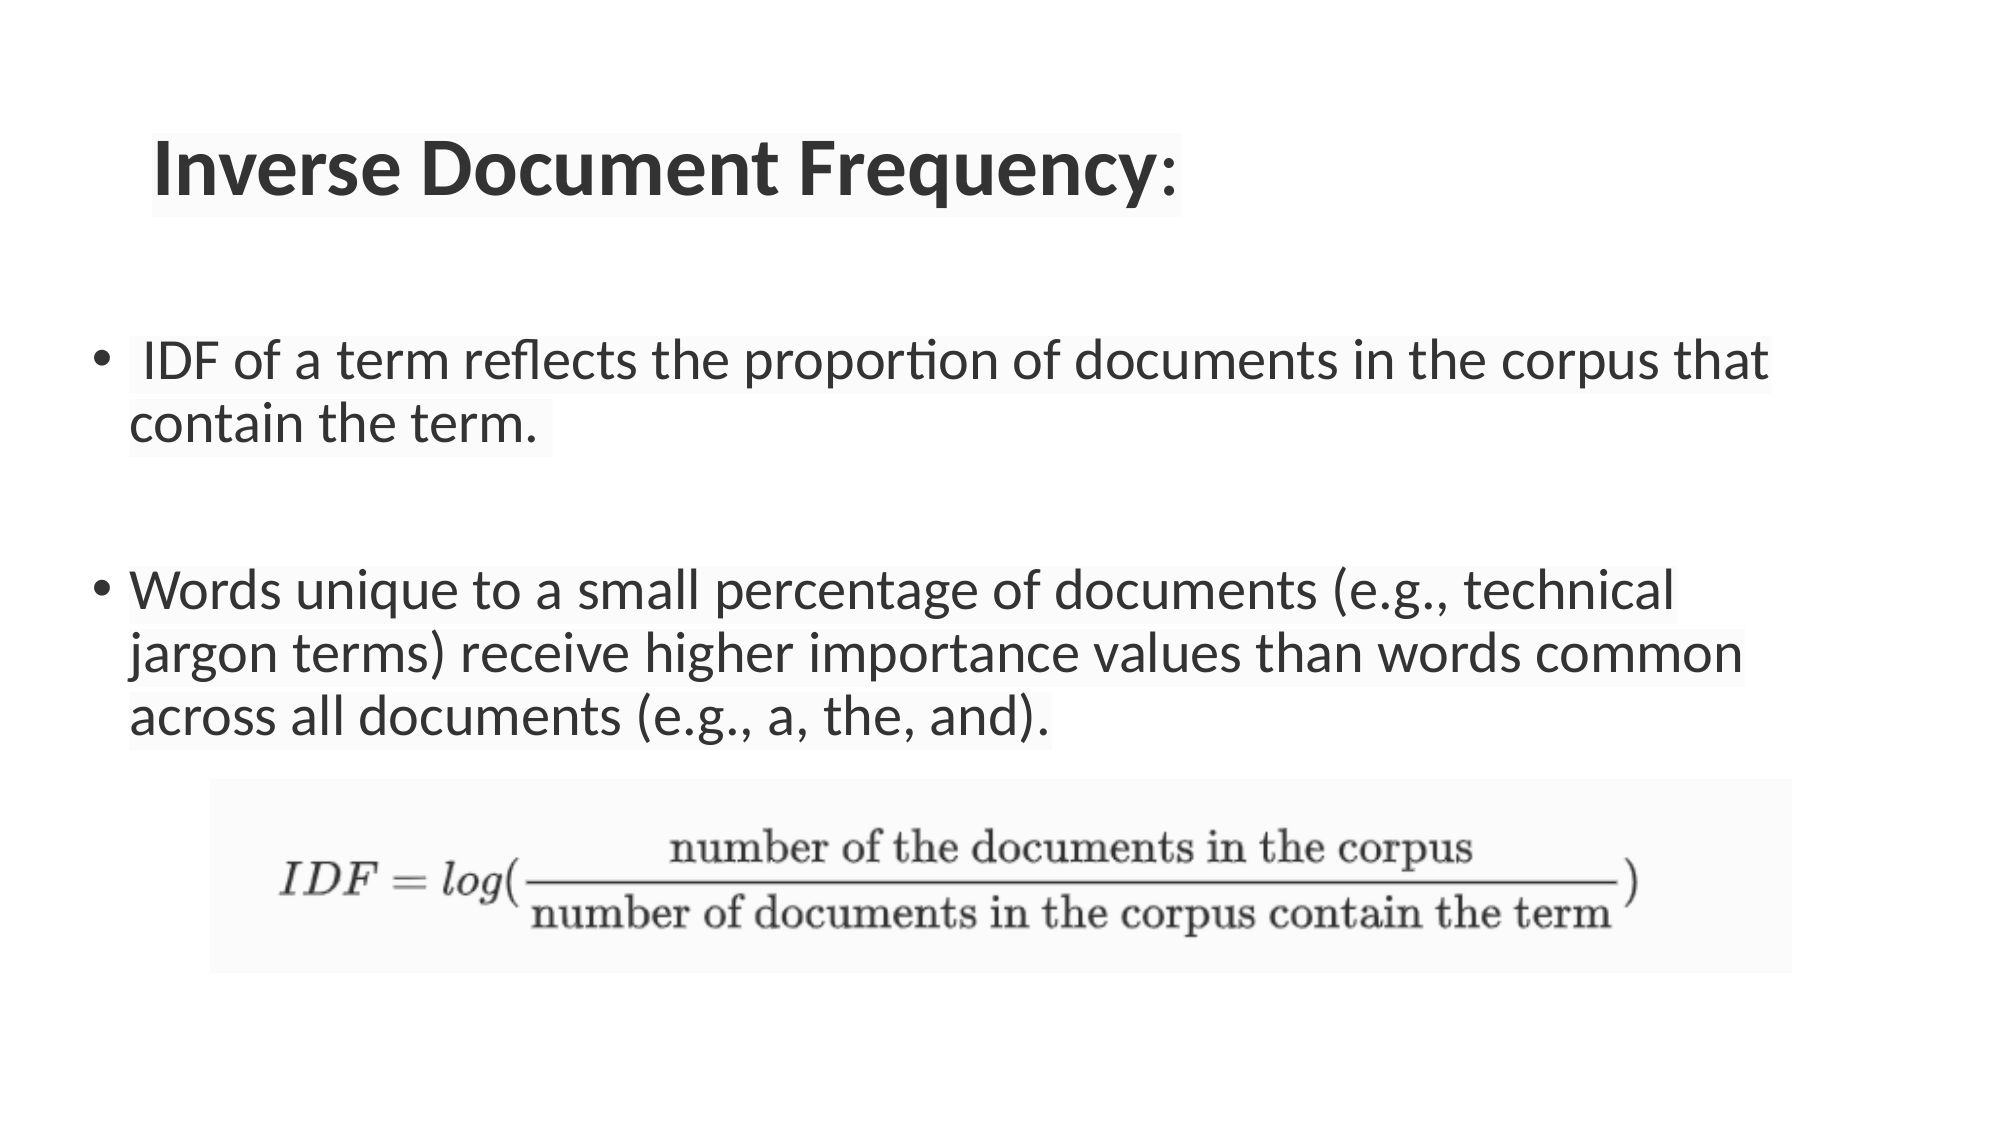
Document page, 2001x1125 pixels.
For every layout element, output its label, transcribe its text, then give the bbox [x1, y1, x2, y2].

list IDF of a term reflects the proportion of documents in the corpus that contain the term. Words unique to a small percentage of documents (e.g., technical jargon terms) receive higher importance values than words common across all documents (e.g., a, the, and). [76, 231, 1802, 945]
title Inverse Document Frequency: [137, 59, 1863, 278]
picture [210, 779, 1792, 973]
